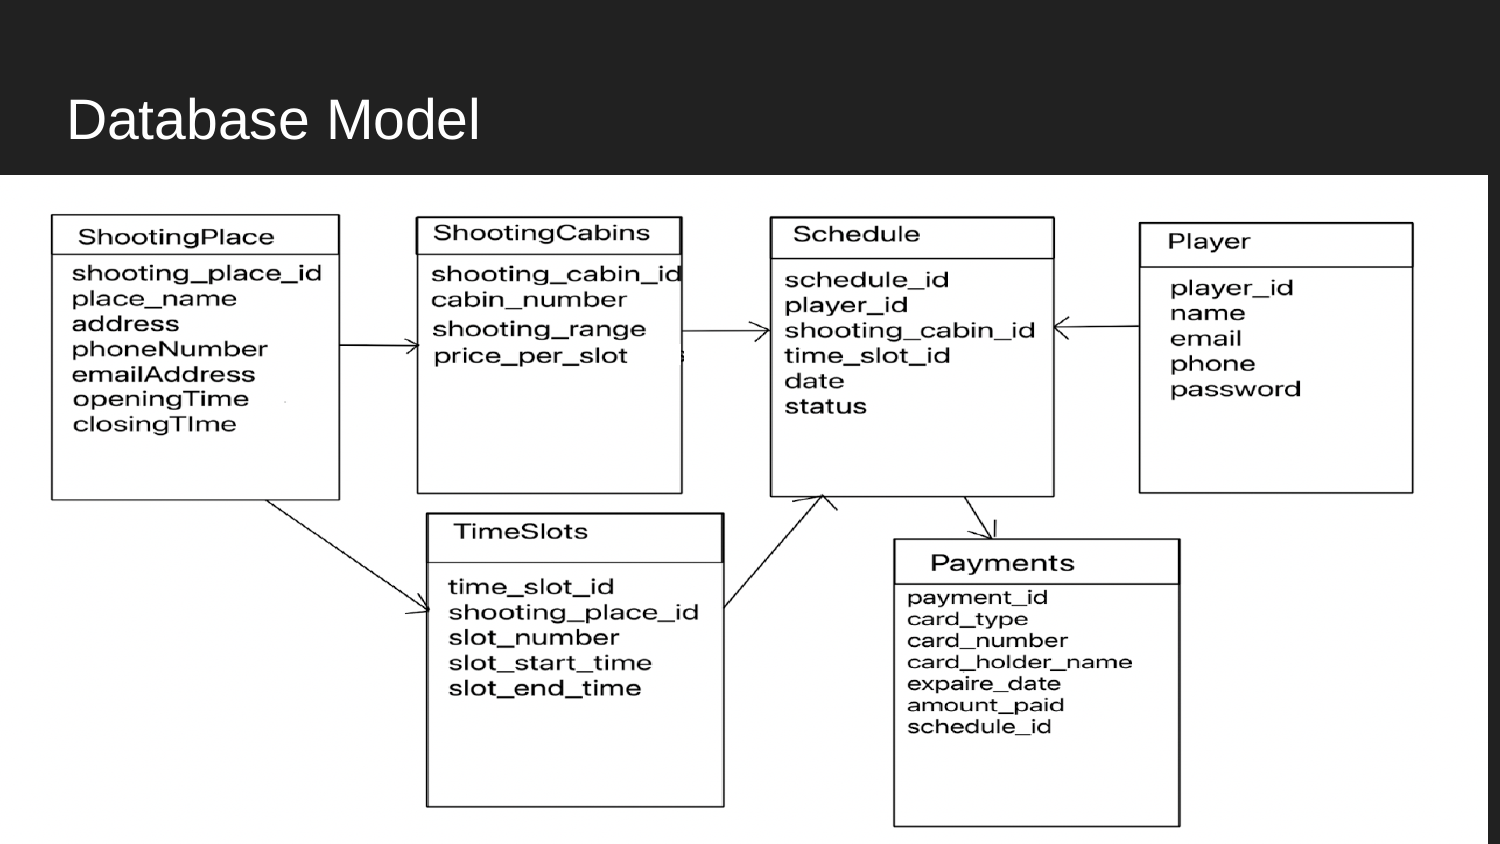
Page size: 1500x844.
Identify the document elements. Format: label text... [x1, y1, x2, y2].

picture [0, 175, 1488, 844]
title Database Model [51, 72, 1449, 167]
